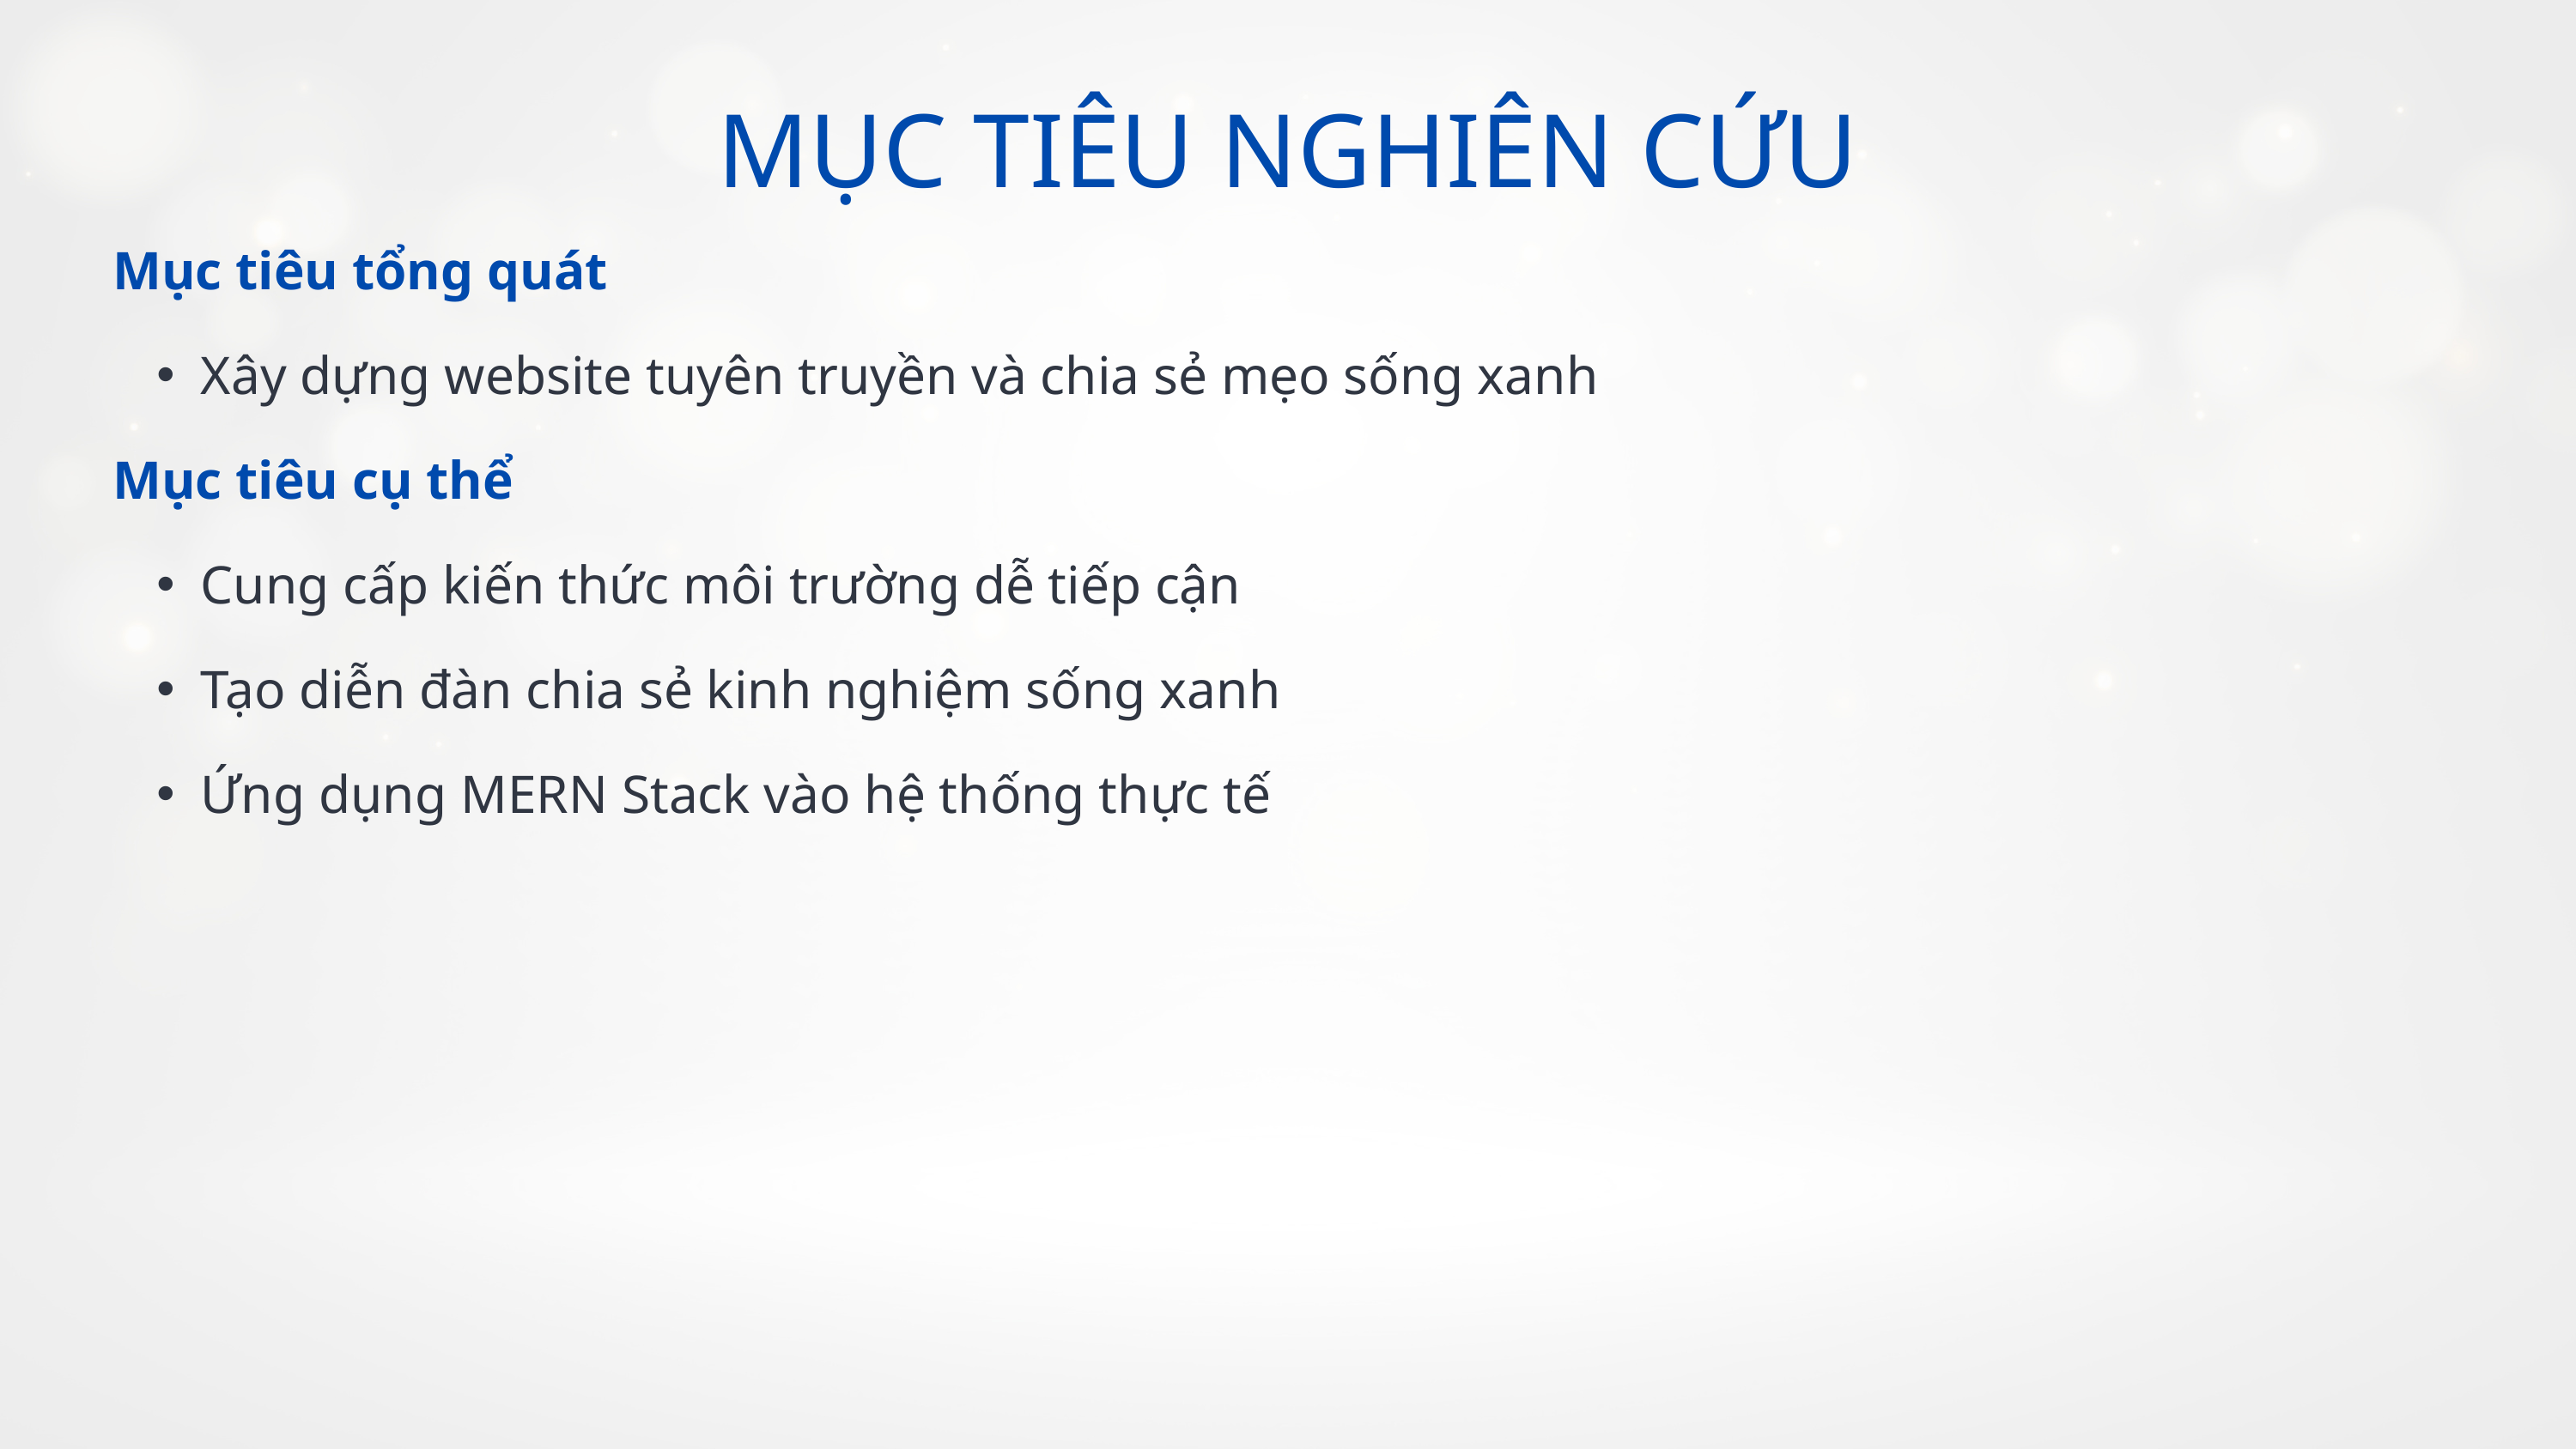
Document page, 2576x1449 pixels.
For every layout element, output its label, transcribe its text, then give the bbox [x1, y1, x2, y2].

text_box Mục tiêu tổng quát Xây dựng website tuyên truyền và chia sẻ mẹo sống xanh Mục tiêu cụ thể Cung cấp kiến thức môi trường dễ tiếp cận Tạo diễn đàn chia sẻ kinh nghiệm sống xanh Ứng dụng MERN Stack vào hệ thống thực tế [112, 195, 2257, 824]
text_box [0, 0, 2576, 1449]
text_box MỤC TIÊU NGHIÊN CỨU [624, 65, 1952, 195]
